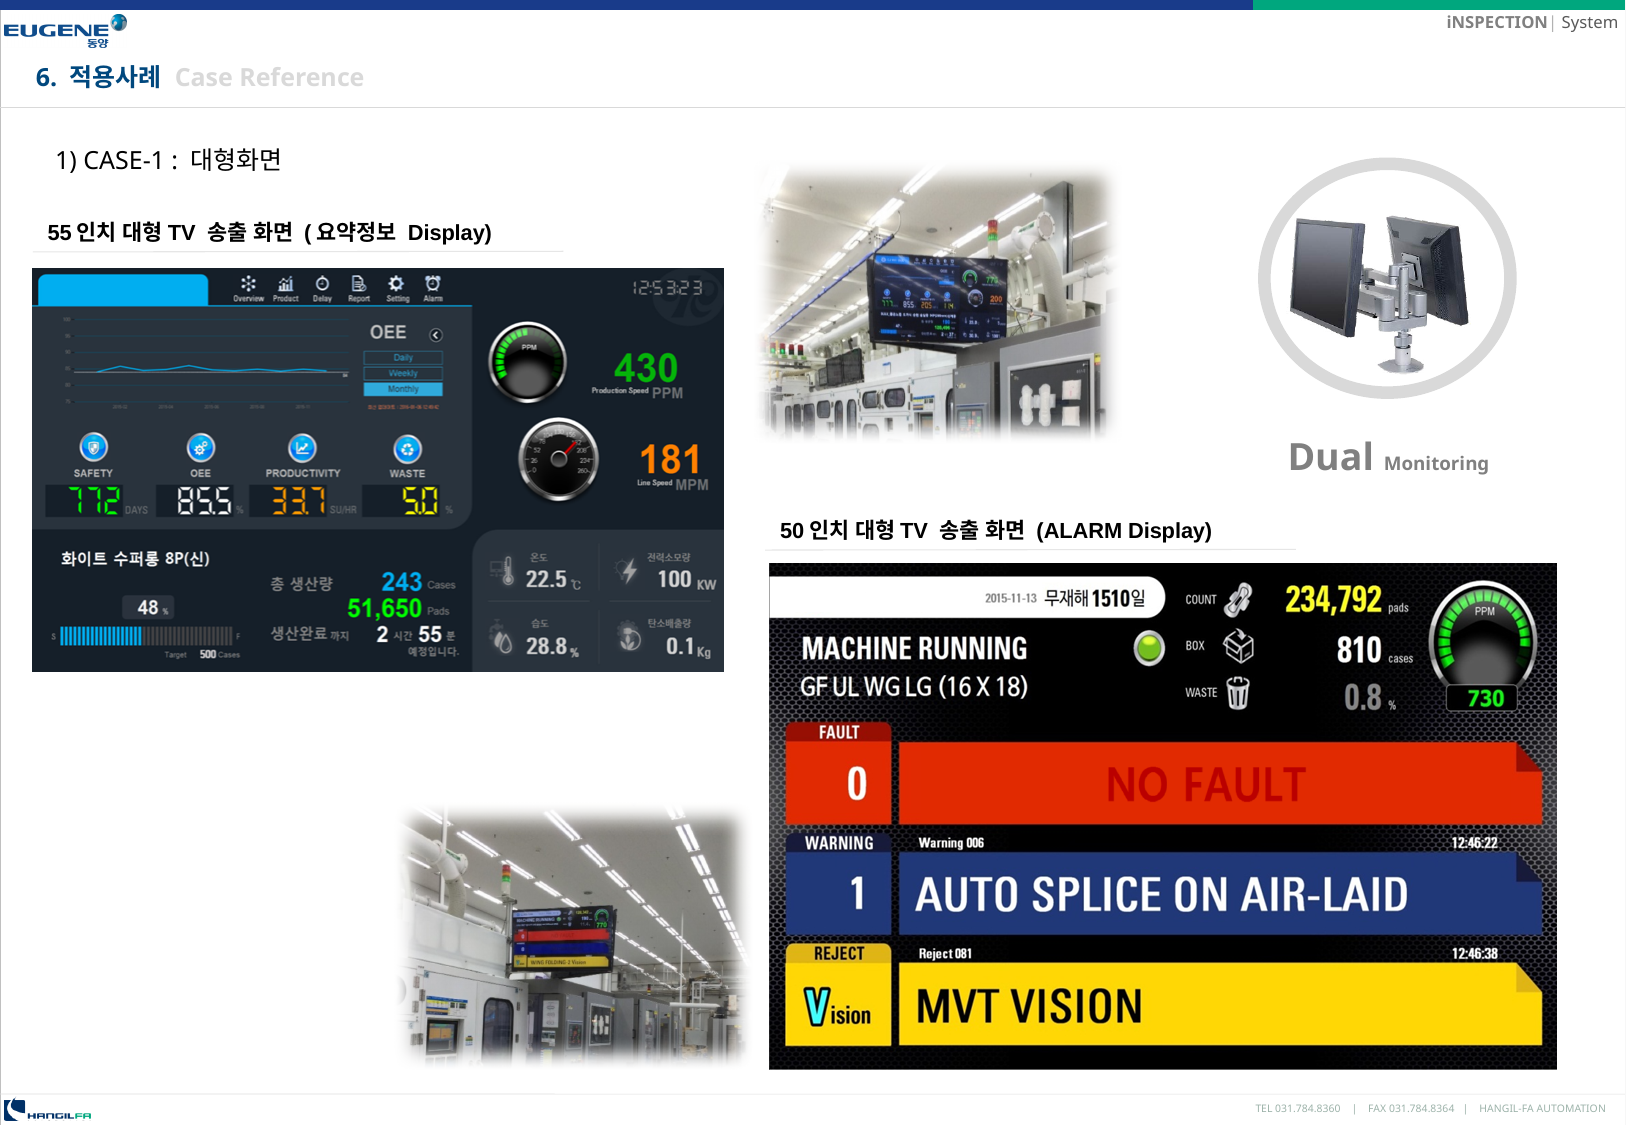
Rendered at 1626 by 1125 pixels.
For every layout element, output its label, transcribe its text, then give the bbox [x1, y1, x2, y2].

text_box 55인치 대형TV 송출 화면 (요약정보 Display) [32, 210, 754, 252]
picture [423, 755, 725, 1117]
text_box 50인치 대형TV 송출 화면 (ALARM Display) [765, 508, 1296, 548]
picture [32, 267, 725, 673]
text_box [1261, 163, 1516, 487]
text_box 1) CASE-1 : 대형화면 [40, 136, 312, 182]
picture [783, 116, 1093, 487]
picture [4, 14, 127, 48]
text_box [769, 562, 1557, 1070]
picture [4, 1096, 91, 1121]
picture [0, 0, 1625, 10]
text_box 6. 적용사례 Case Reference [21, 54, 539, 100]
